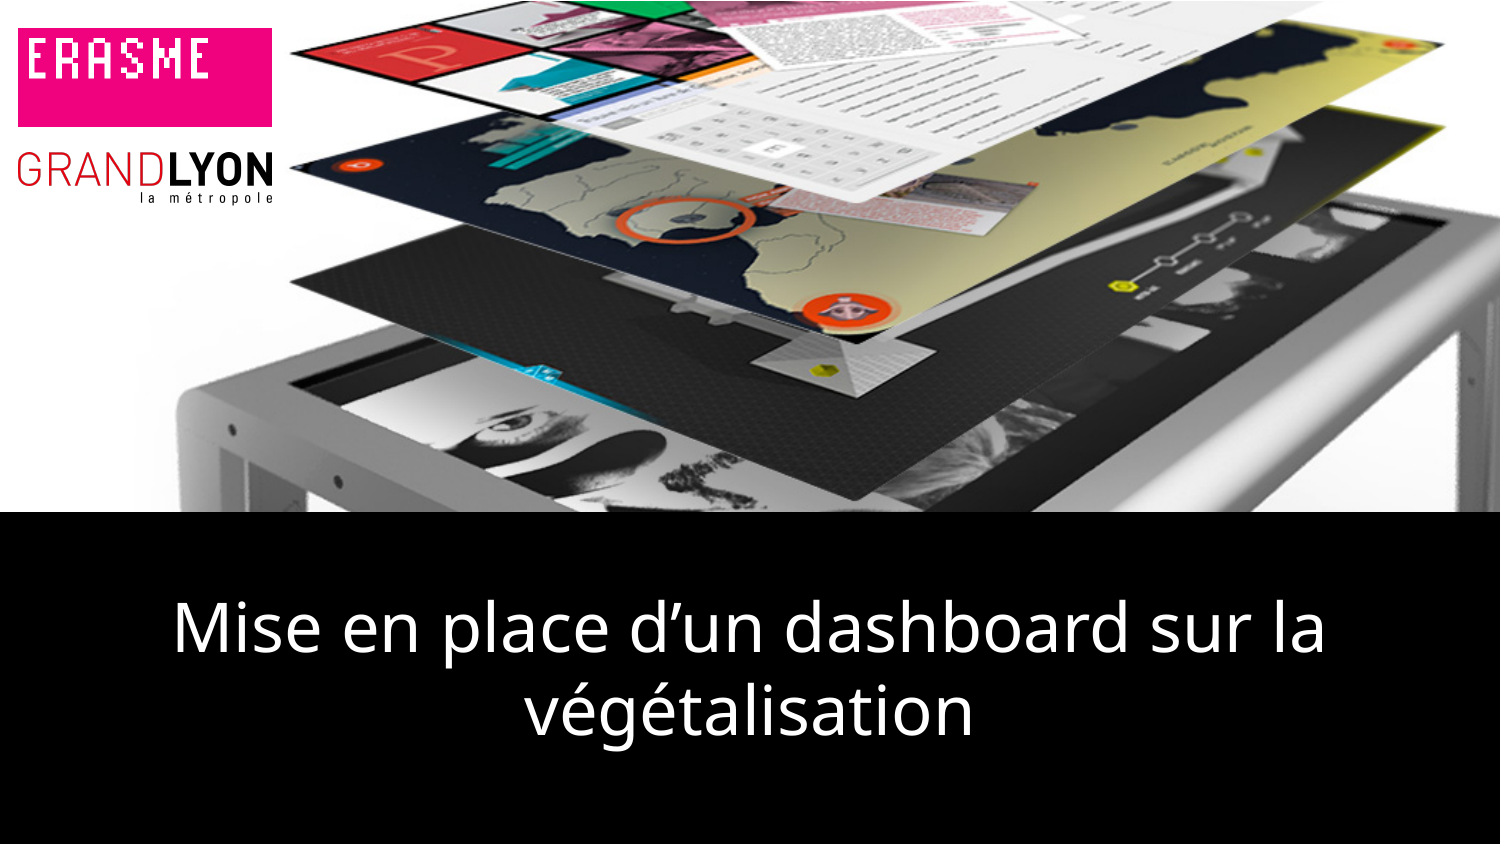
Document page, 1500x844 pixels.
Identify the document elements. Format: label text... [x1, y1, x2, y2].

picture [18, 1, 1500, 512]
title Mise en place d’un dashboard sur la végétalisation [161, 583, 1339, 785]
